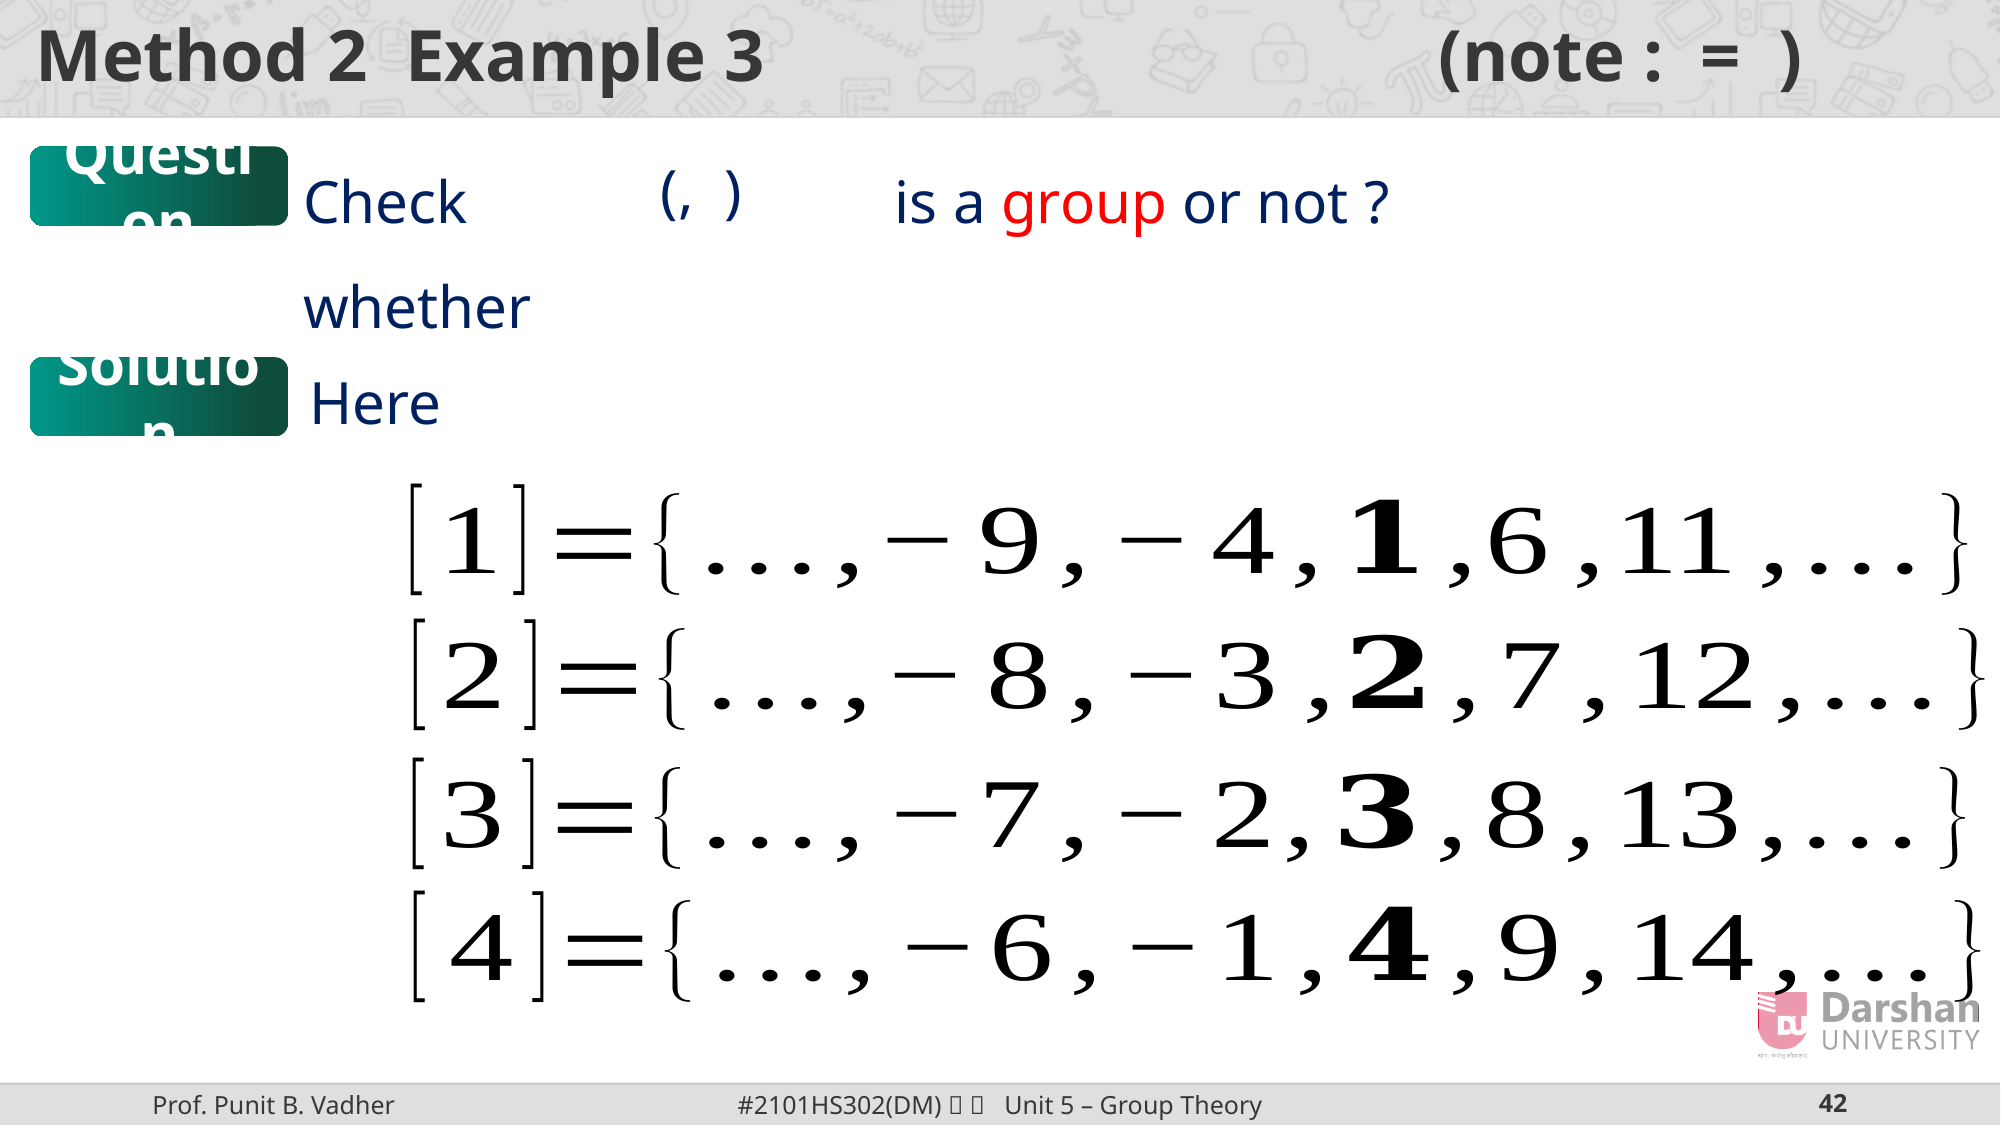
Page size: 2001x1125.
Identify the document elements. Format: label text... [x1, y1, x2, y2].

text_box Question [29, 146, 288, 226]
text_box Solution [29, 357, 289, 437]
text_box solution [1758, 992, 1979, 1059]
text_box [288, 122, 1553, 233]
